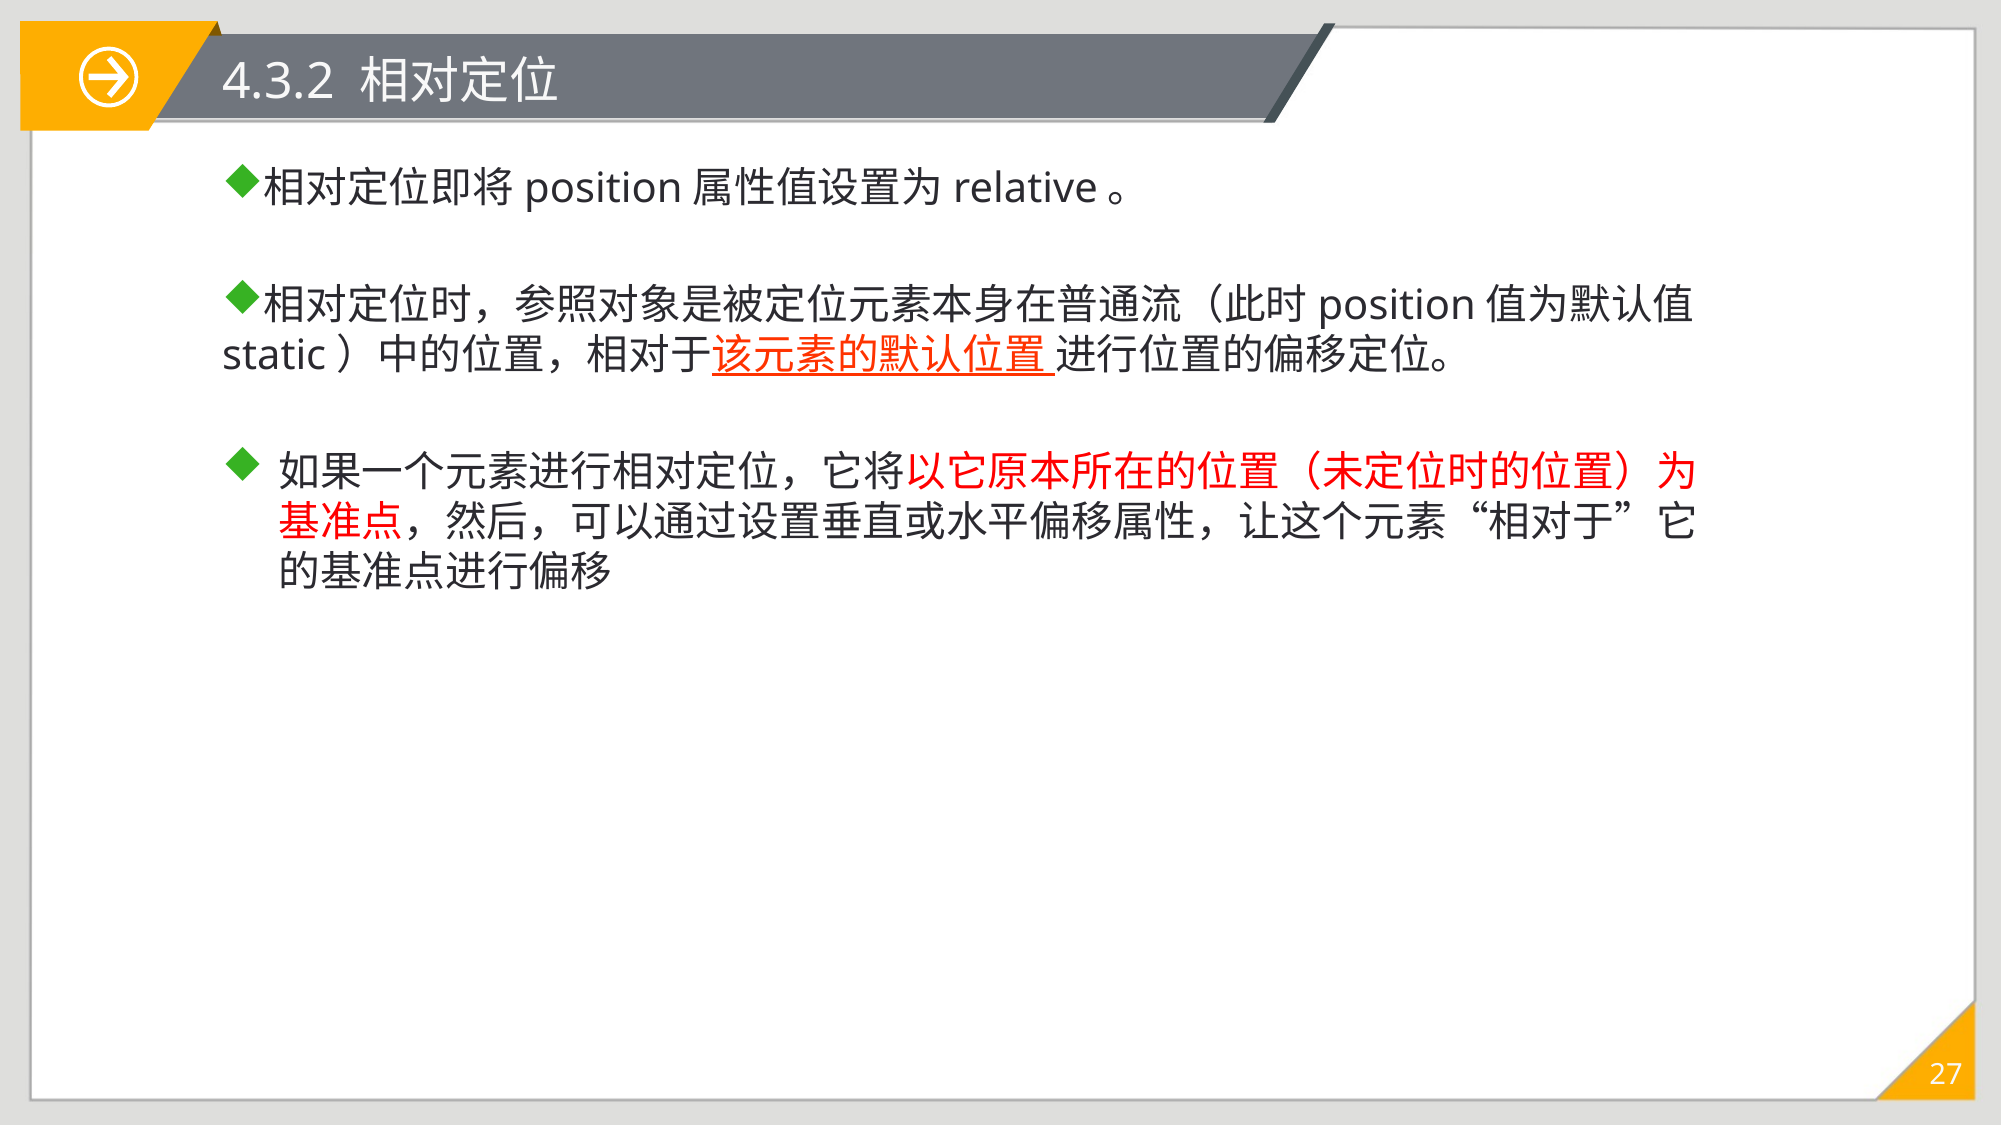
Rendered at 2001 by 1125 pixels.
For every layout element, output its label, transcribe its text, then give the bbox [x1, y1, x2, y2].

list 相对定位即将position属性值设置为relative。 相对定位时，参照对象是被定位元素本身在普通流（此时position值为默认值static）中的位置，相对于该元素的默认位置 进行位置的偏移定位。 如果一个元素进行相对定位，它将以它原本所在的位置（未定位时的位置）为基准点，然后，可以通过设置垂直或水平偏移属性，让这个元素“相对于”它的基准点进行偏移 [206, 153, 1733, 799]
title 4.3.2 相对定位 [206, 0, 1792, 181]
picture [0, 0, 2001, 1125]
